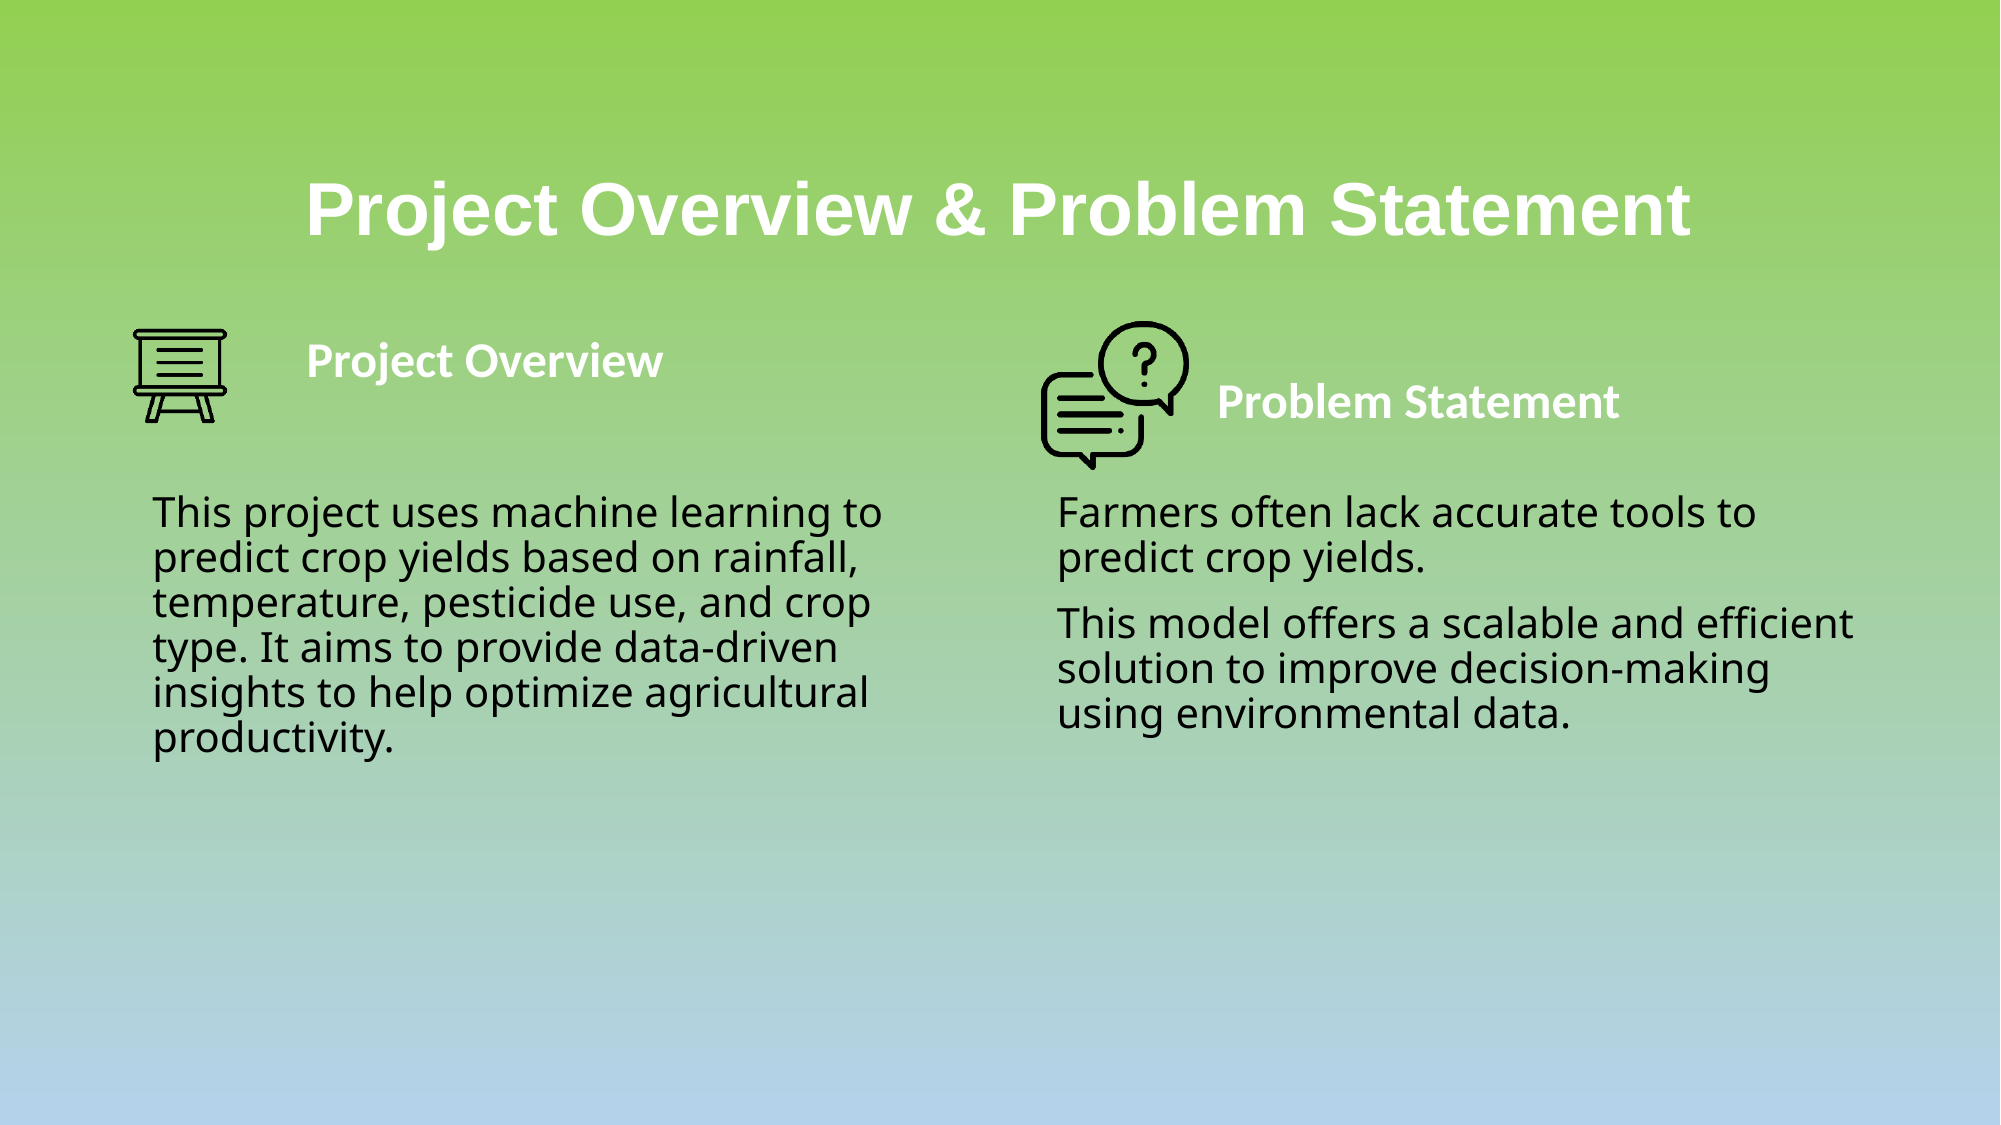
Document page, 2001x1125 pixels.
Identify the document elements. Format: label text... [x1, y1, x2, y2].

text_box Problem Statement [1202, 361, 1647, 437]
text_box Project Overview [291, 319, 690, 395]
list This project uses machine learning to predict crop yields based on rainfall, temperature, pesticide use, and crop type. It aims to provide data-driven insights to help optimize agricultural productivity. [137, 412, 988, 1125]
title Project Overview & Problem Statement [290, 102, 2000, 320]
picture [123, 319, 236, 432]
list Farmers often lack accurate tools to predict crop yields. This model offers a scalable and efficient solution to improve decision-making using environmental data. [1041, 412, 1892, 1125]
picture [1041, 321, 1189, 470]
